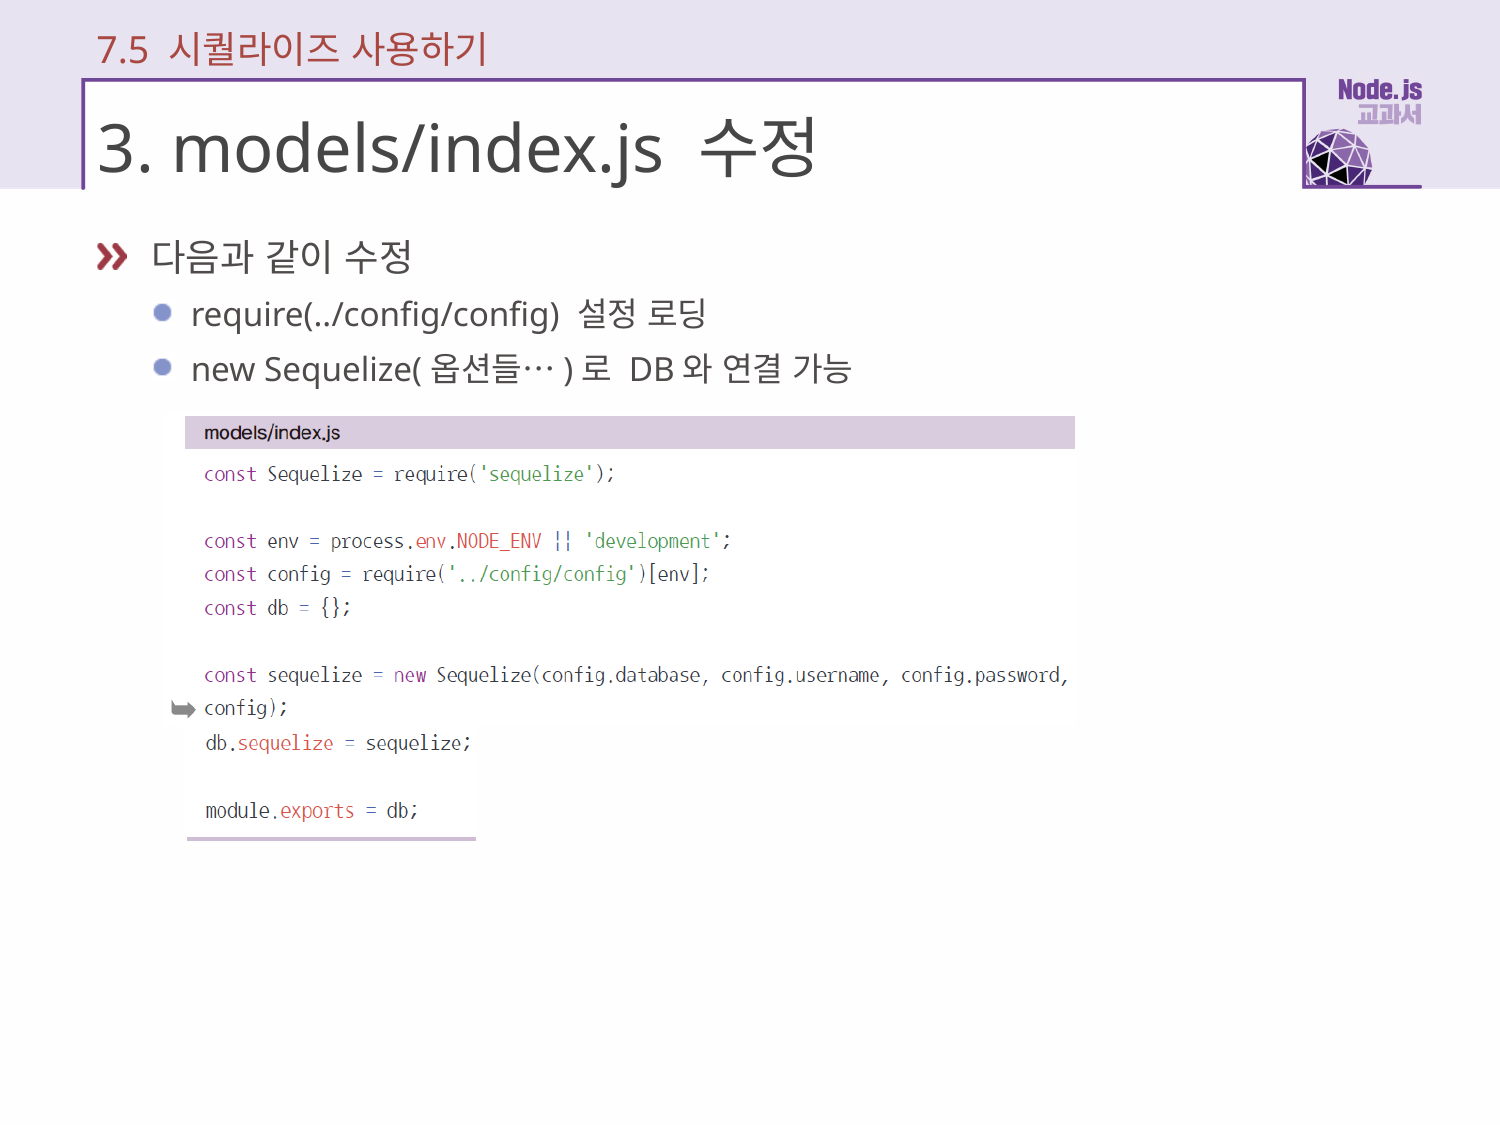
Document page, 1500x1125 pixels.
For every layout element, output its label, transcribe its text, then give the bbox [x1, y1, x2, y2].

text_box 7.5 시퀄라이즈 사용하기 [81, 14, 807, 62]
title 3. models/index.js 수정 [82, 61, 1413, 193]
list 다음과 같이 수정 require(../config/config) 설정 로딩 new Sequelize(옵션들…)로 DB와 연결 가능 [81, 222, 1412, 1111]
picture [0, 0, 1500, 1125]
